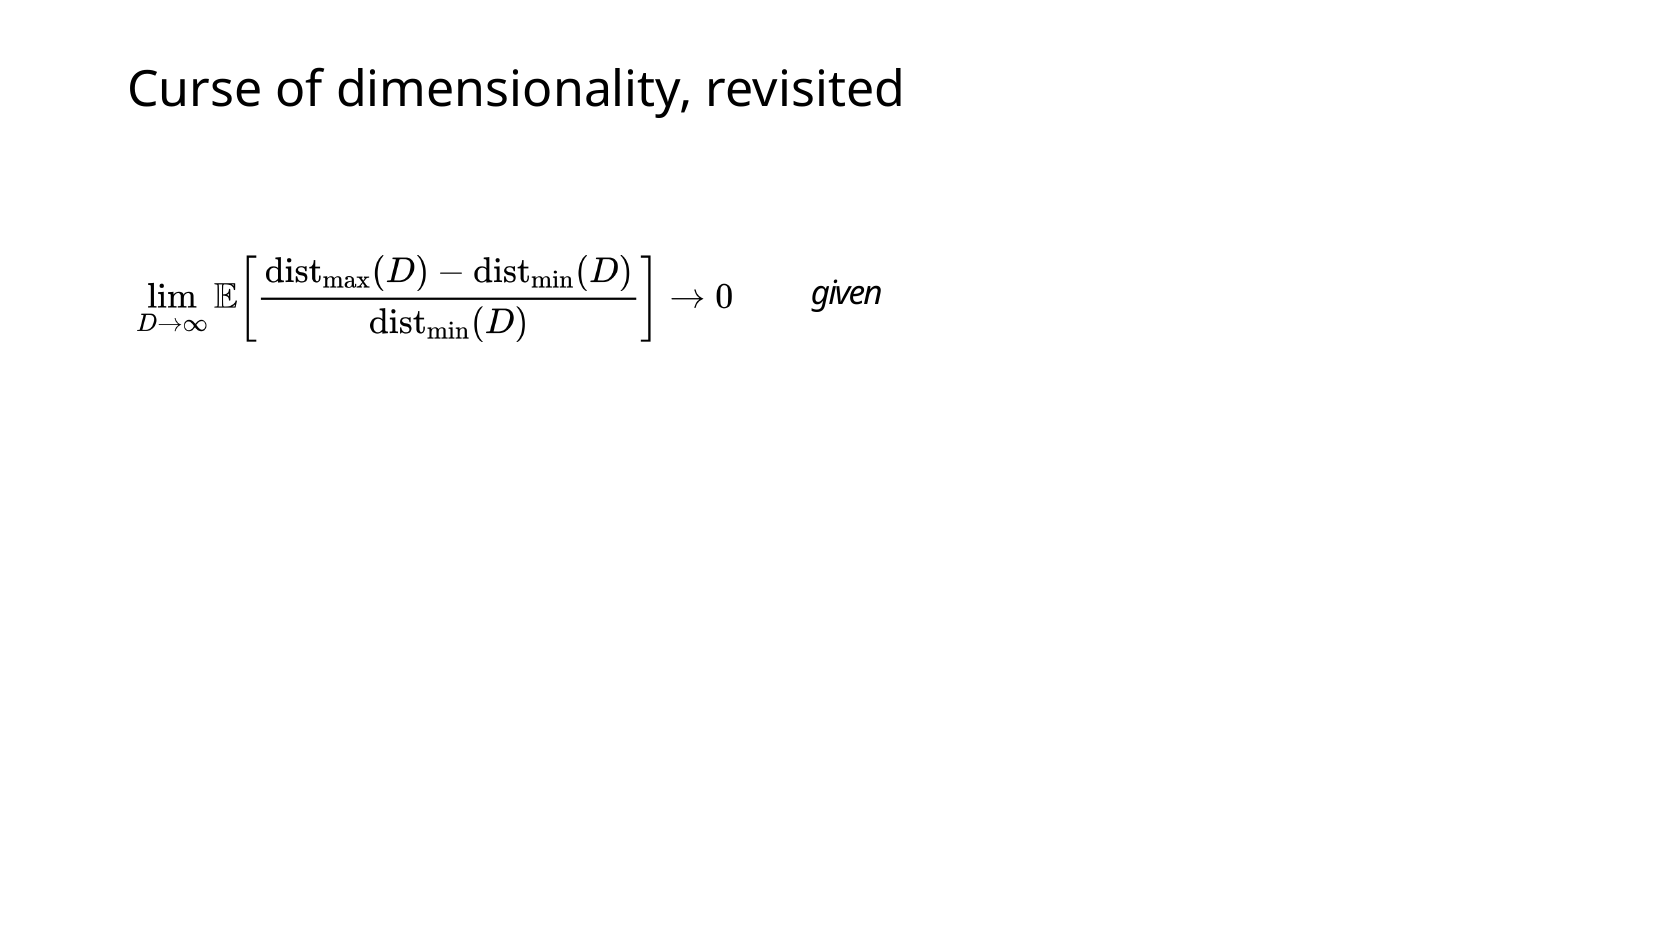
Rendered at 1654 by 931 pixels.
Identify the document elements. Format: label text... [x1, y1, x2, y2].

text_box given [737, 263, 1049, 335]
picture [136, 255, 733, 343]
text_box [224, 210, 1654, 750]
text_box [82, 10, 1571, 219]
text_box Curse of dimensionality, revisited [112, 49, 1238, 125]
